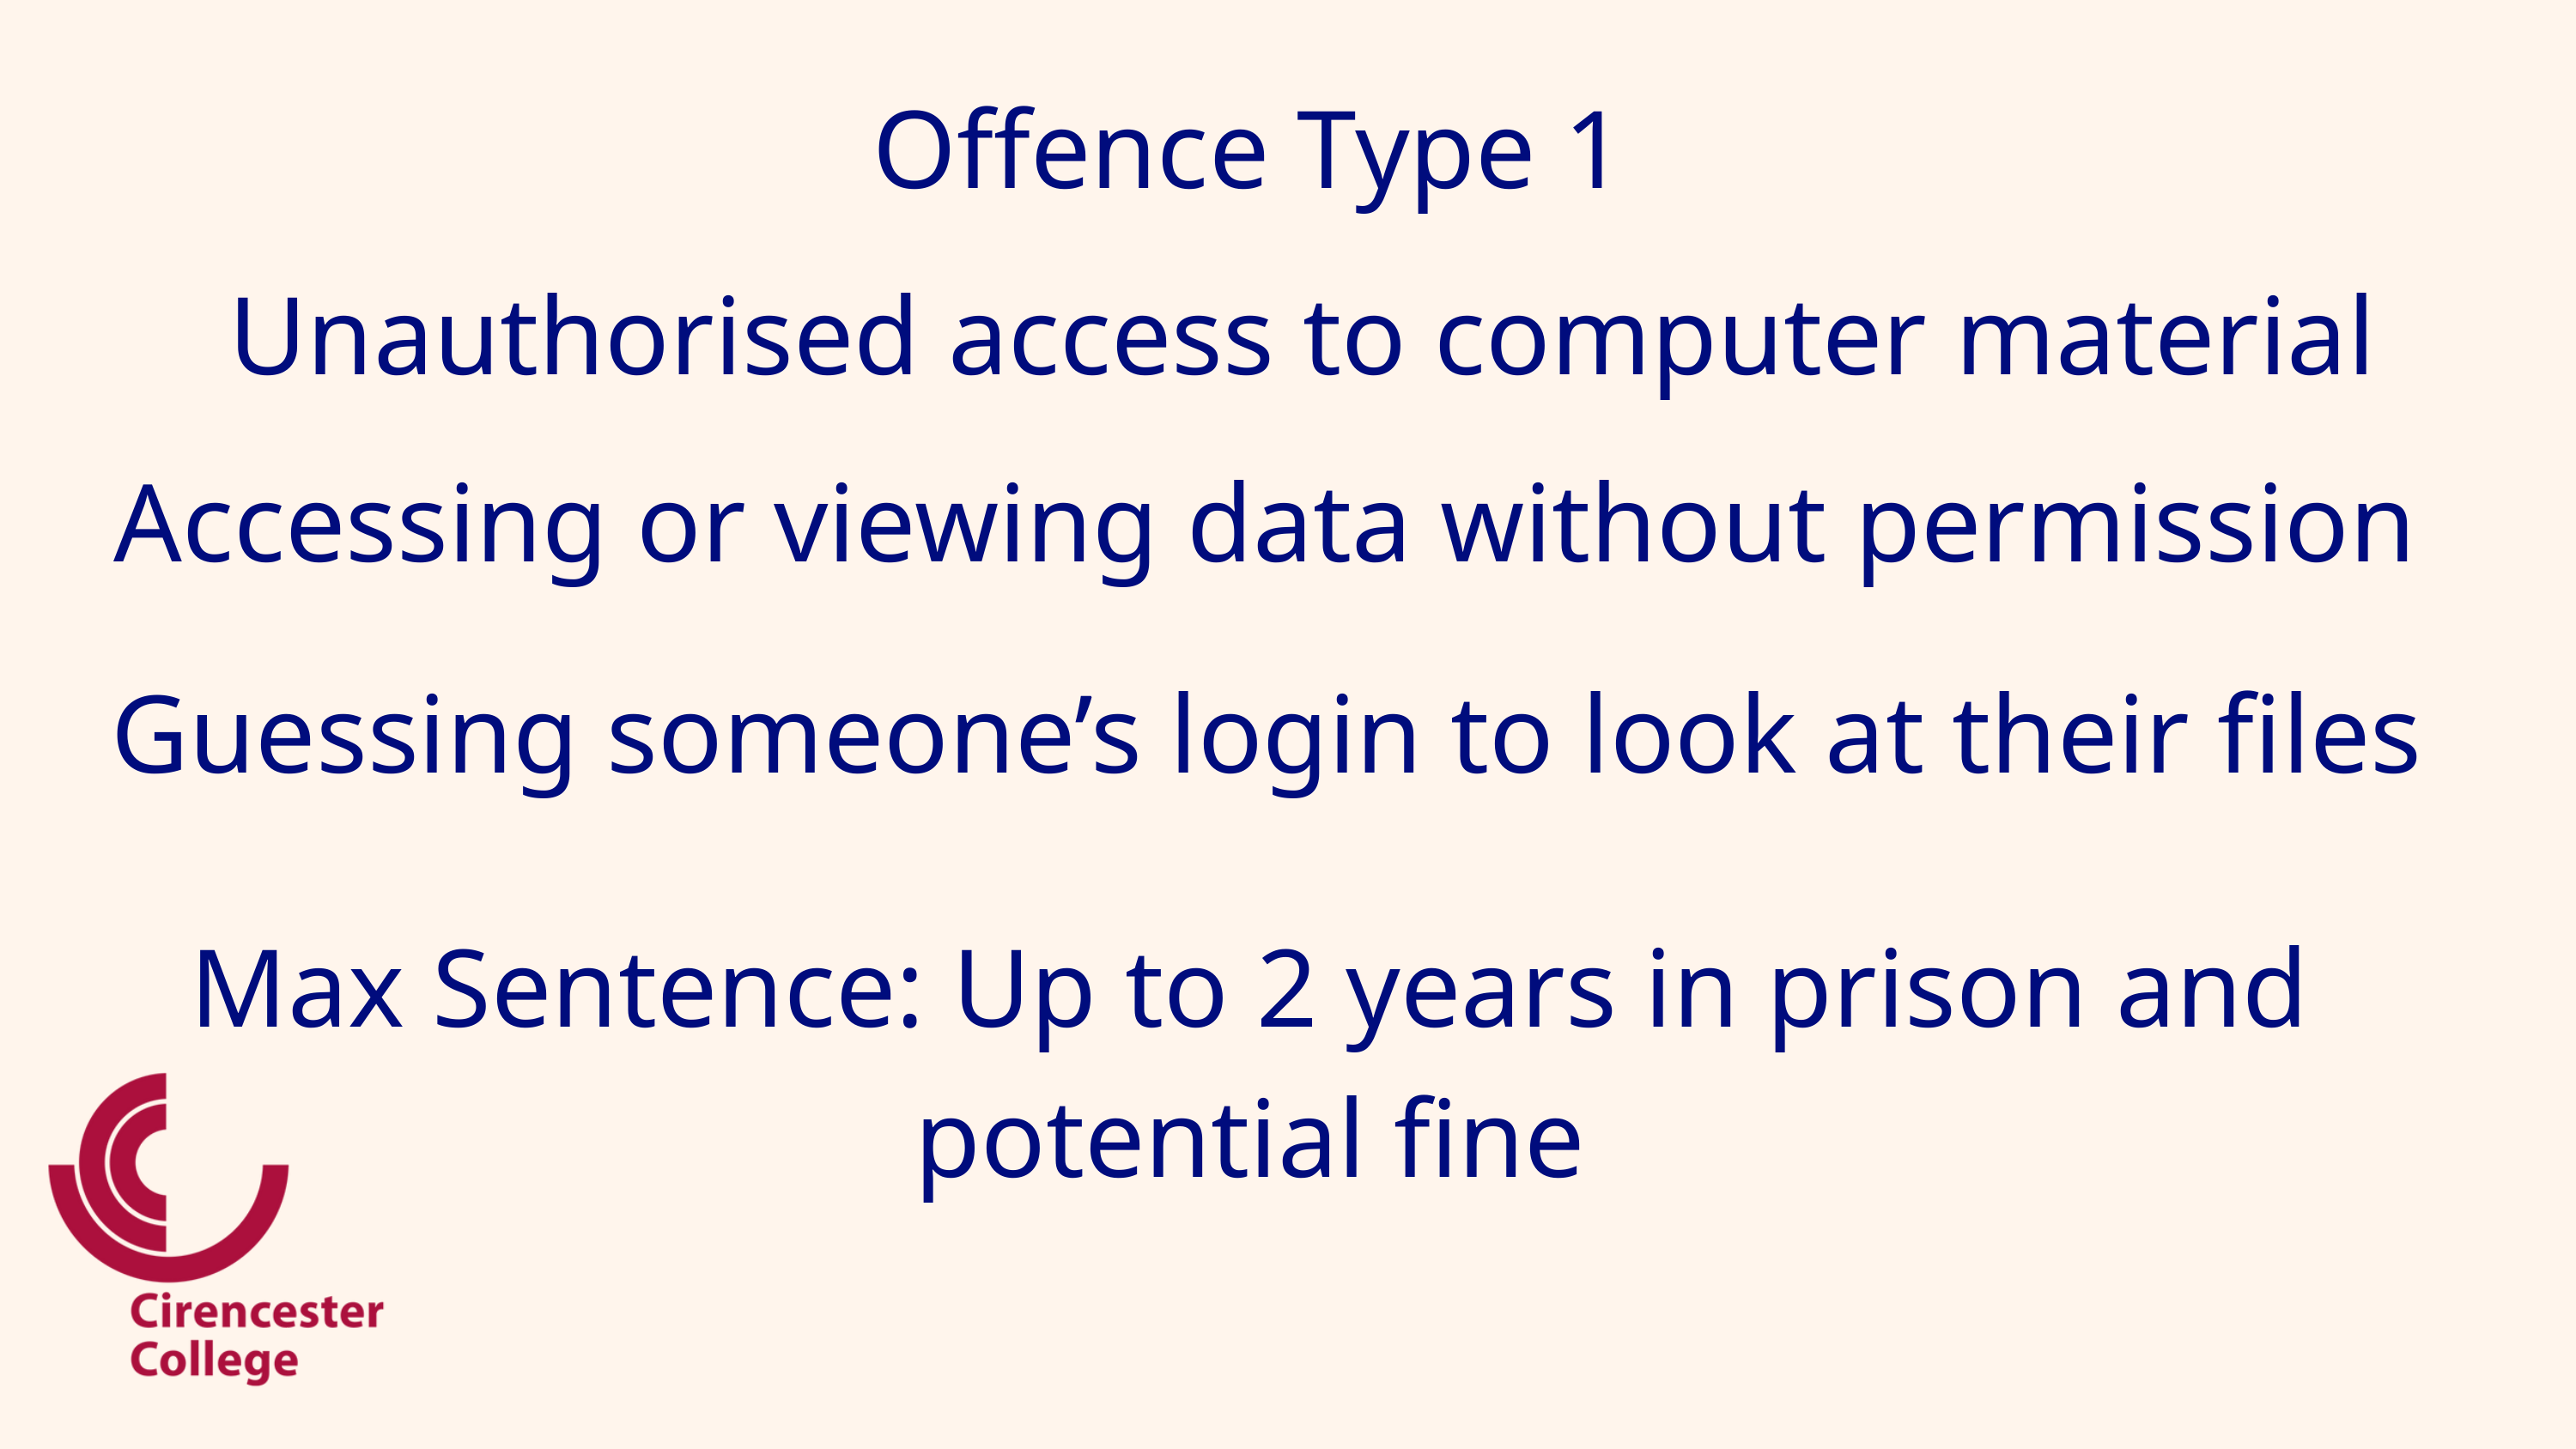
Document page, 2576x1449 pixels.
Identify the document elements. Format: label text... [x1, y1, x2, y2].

text_box Offence Type 1 [837, 59, 1662, 210]
text_box Unauthorised access to computer material [216, 246, 2390, 397]
text_box Guessing someone’s login to look at their files [66, 644, 2470, 795]
text_box Accessing or viewing data without permission [64, 433, 2467, 584]
text_box [34, 1198, 398, 1413]
text_box Max Sentence: Up to 2 years in prison and potential fine [0, 898, 2501, 1198]
